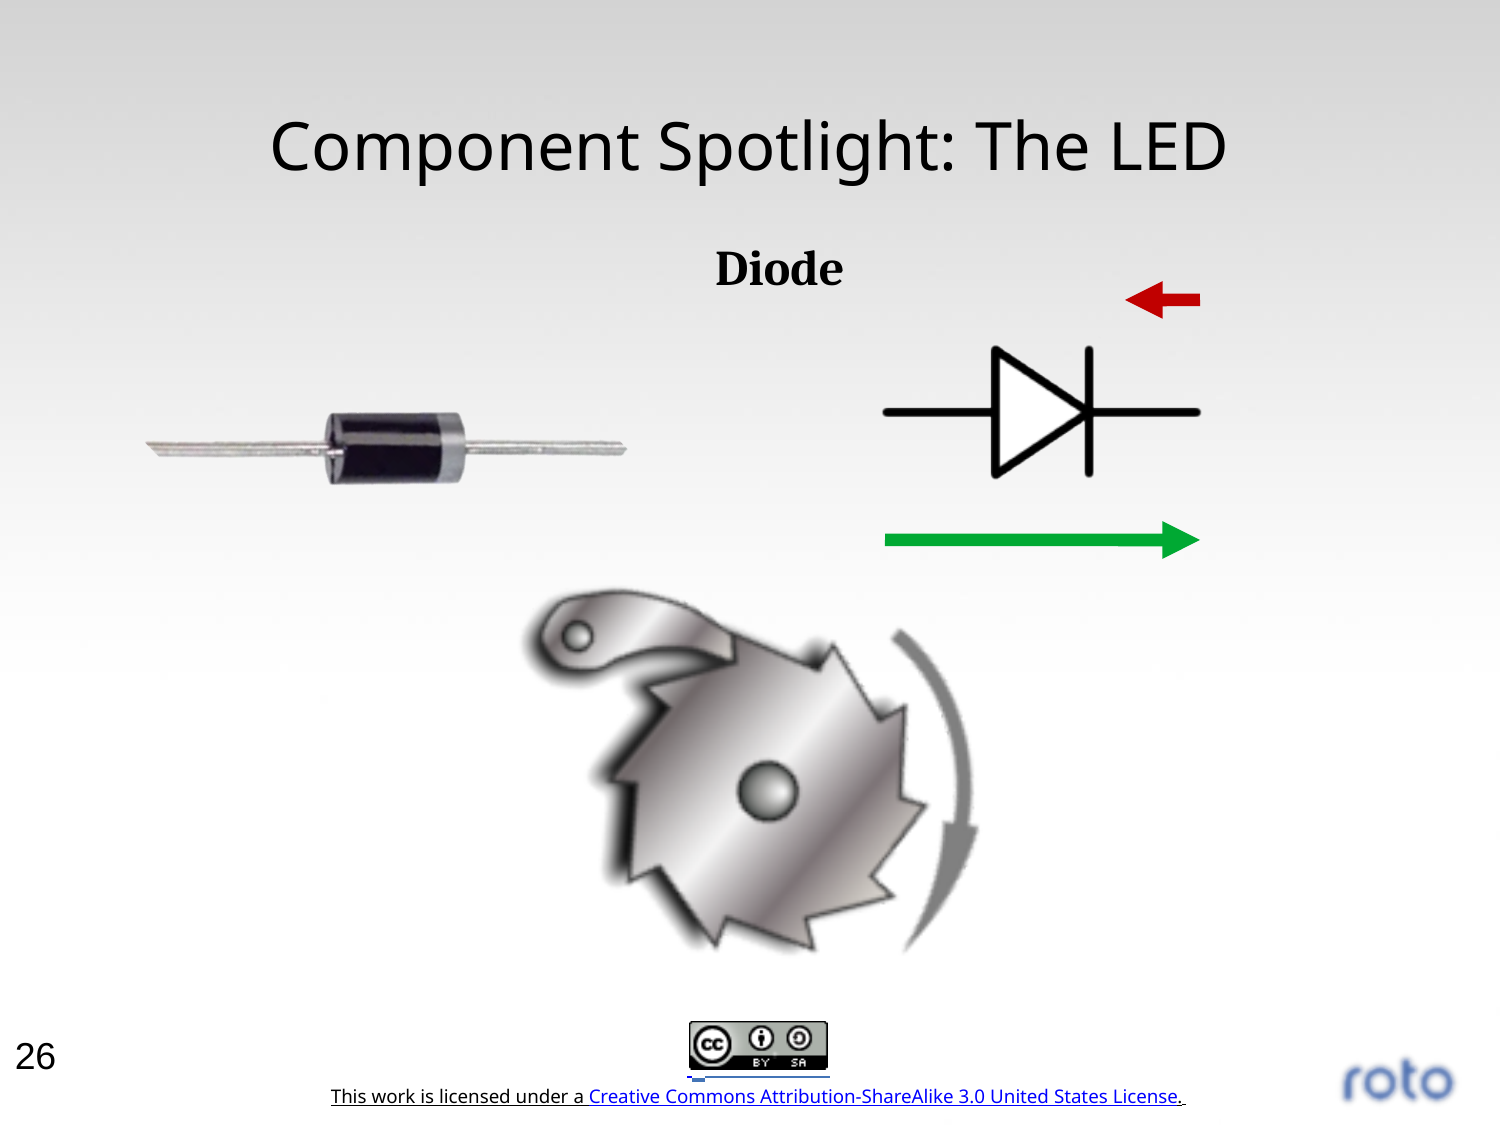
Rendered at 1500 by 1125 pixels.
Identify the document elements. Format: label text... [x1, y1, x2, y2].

text_box Diode [539, 227, 854, 324]
title Component Spotlight: The LED [112, 49, 1388, 238]
picture [0, 0, 1500, 1125]
